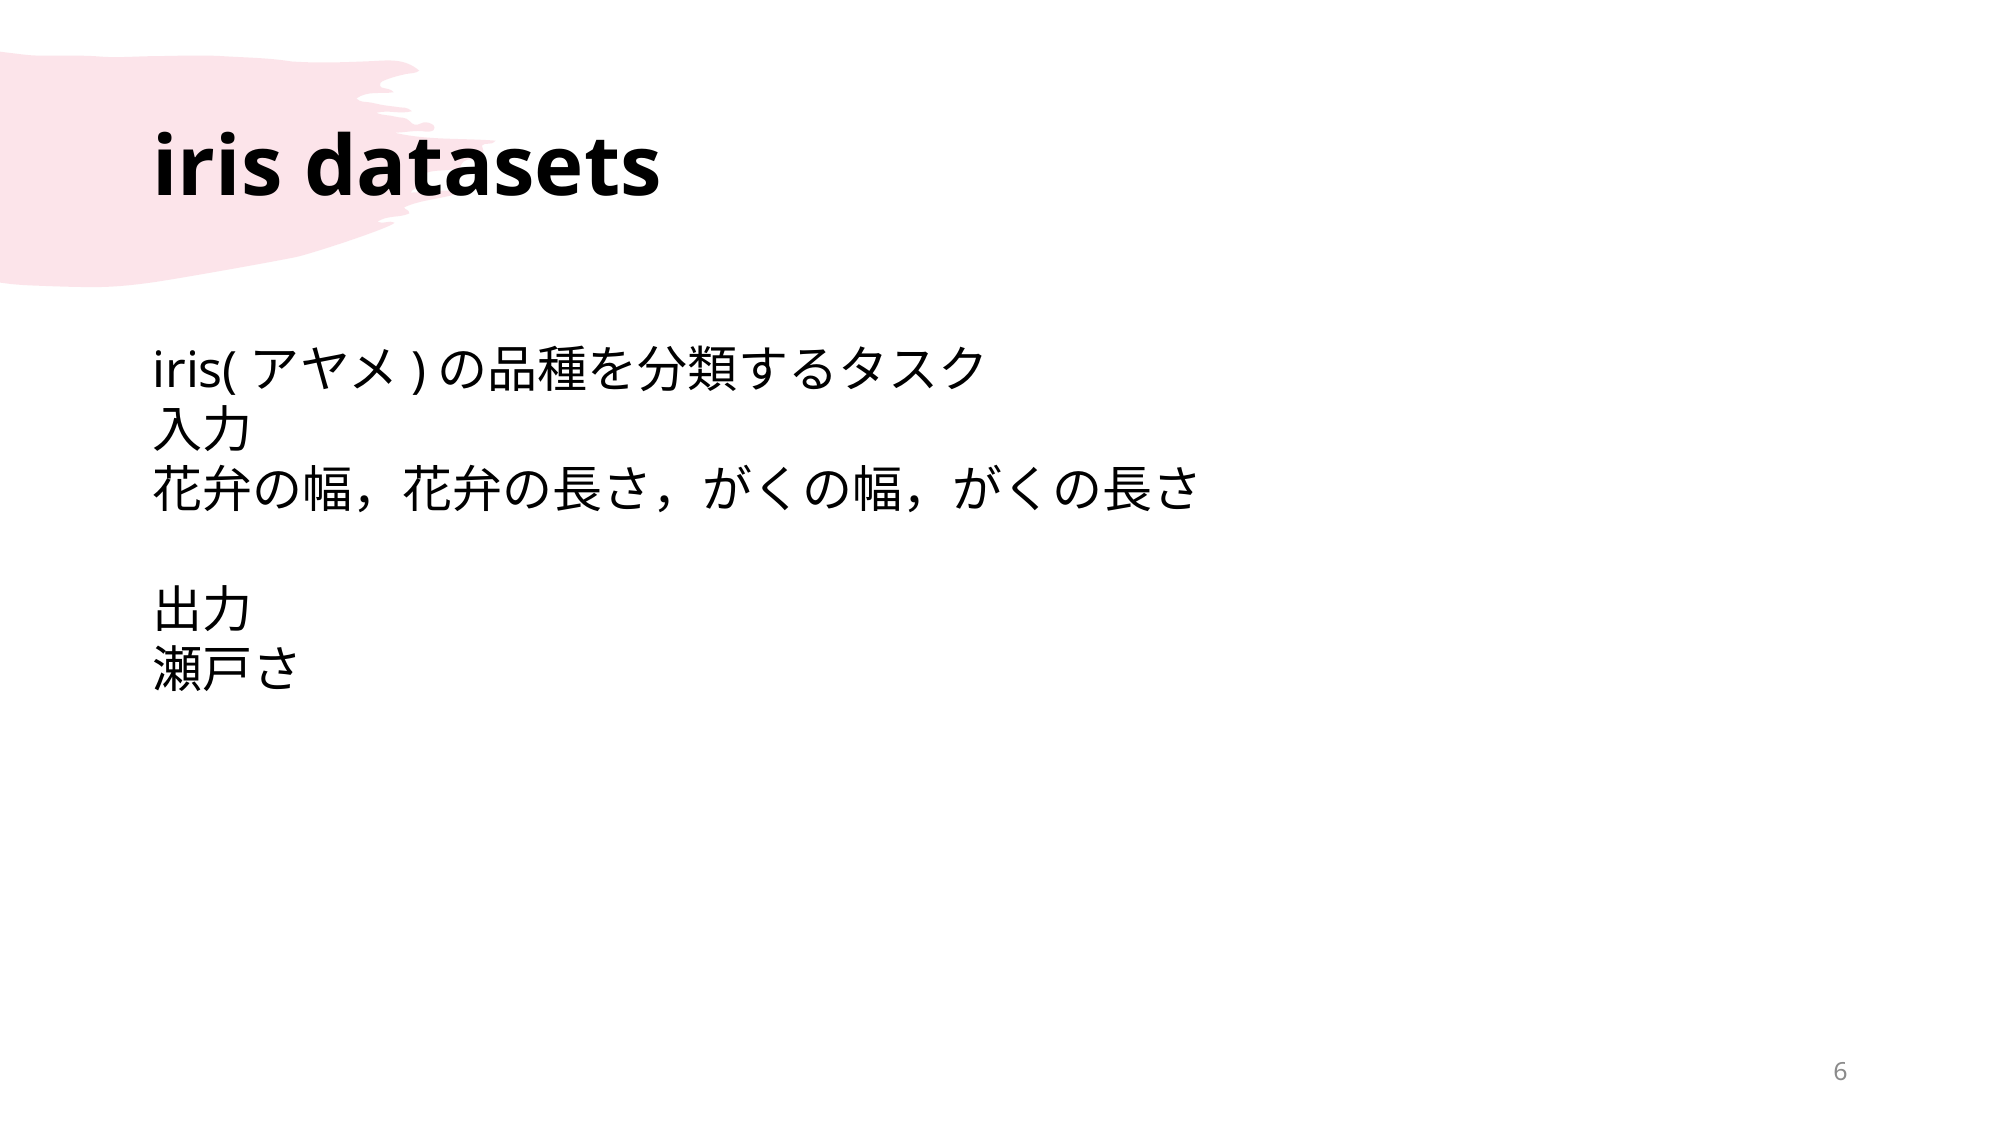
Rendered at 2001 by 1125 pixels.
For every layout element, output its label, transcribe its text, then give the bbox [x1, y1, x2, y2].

slide_number 6 [1412, 1042, 1863, 1103]
text_box iris(アヤメ)の品種を分類するタスク 入力 花弁の幅，花弁の長さ，がくの幅，がくの長さ 出力 瀬戸さ [137, 329, 1533, 705]
title iris datasets [137, 59, 1988, 278]
